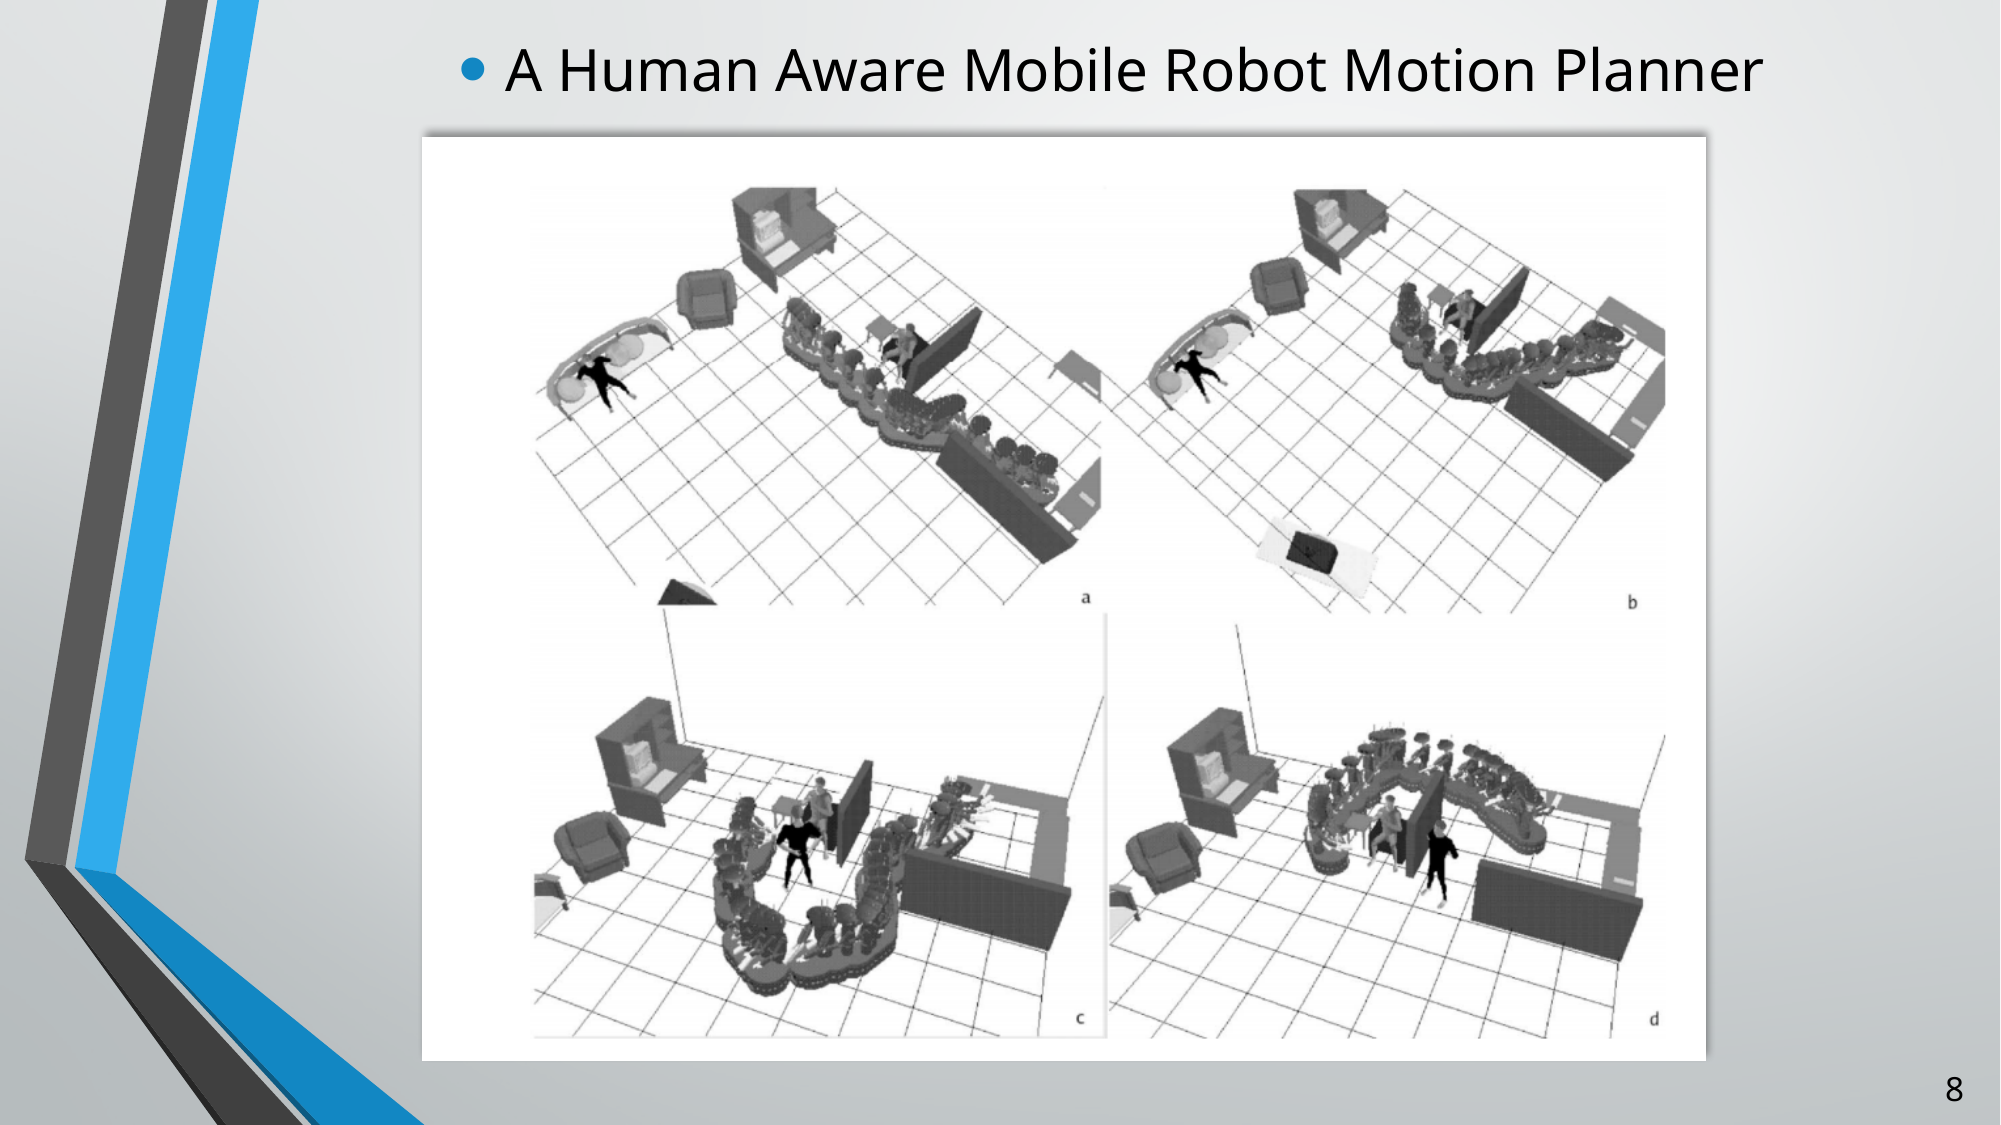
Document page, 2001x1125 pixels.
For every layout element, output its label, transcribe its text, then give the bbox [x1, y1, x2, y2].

list A Human Aware Mobile Robot Motion Planner [443, 0, 2000, 360]
slide_number 8 [1909, 1060, 2000, 1121]
picture [421, 136, 1706, 1062]
